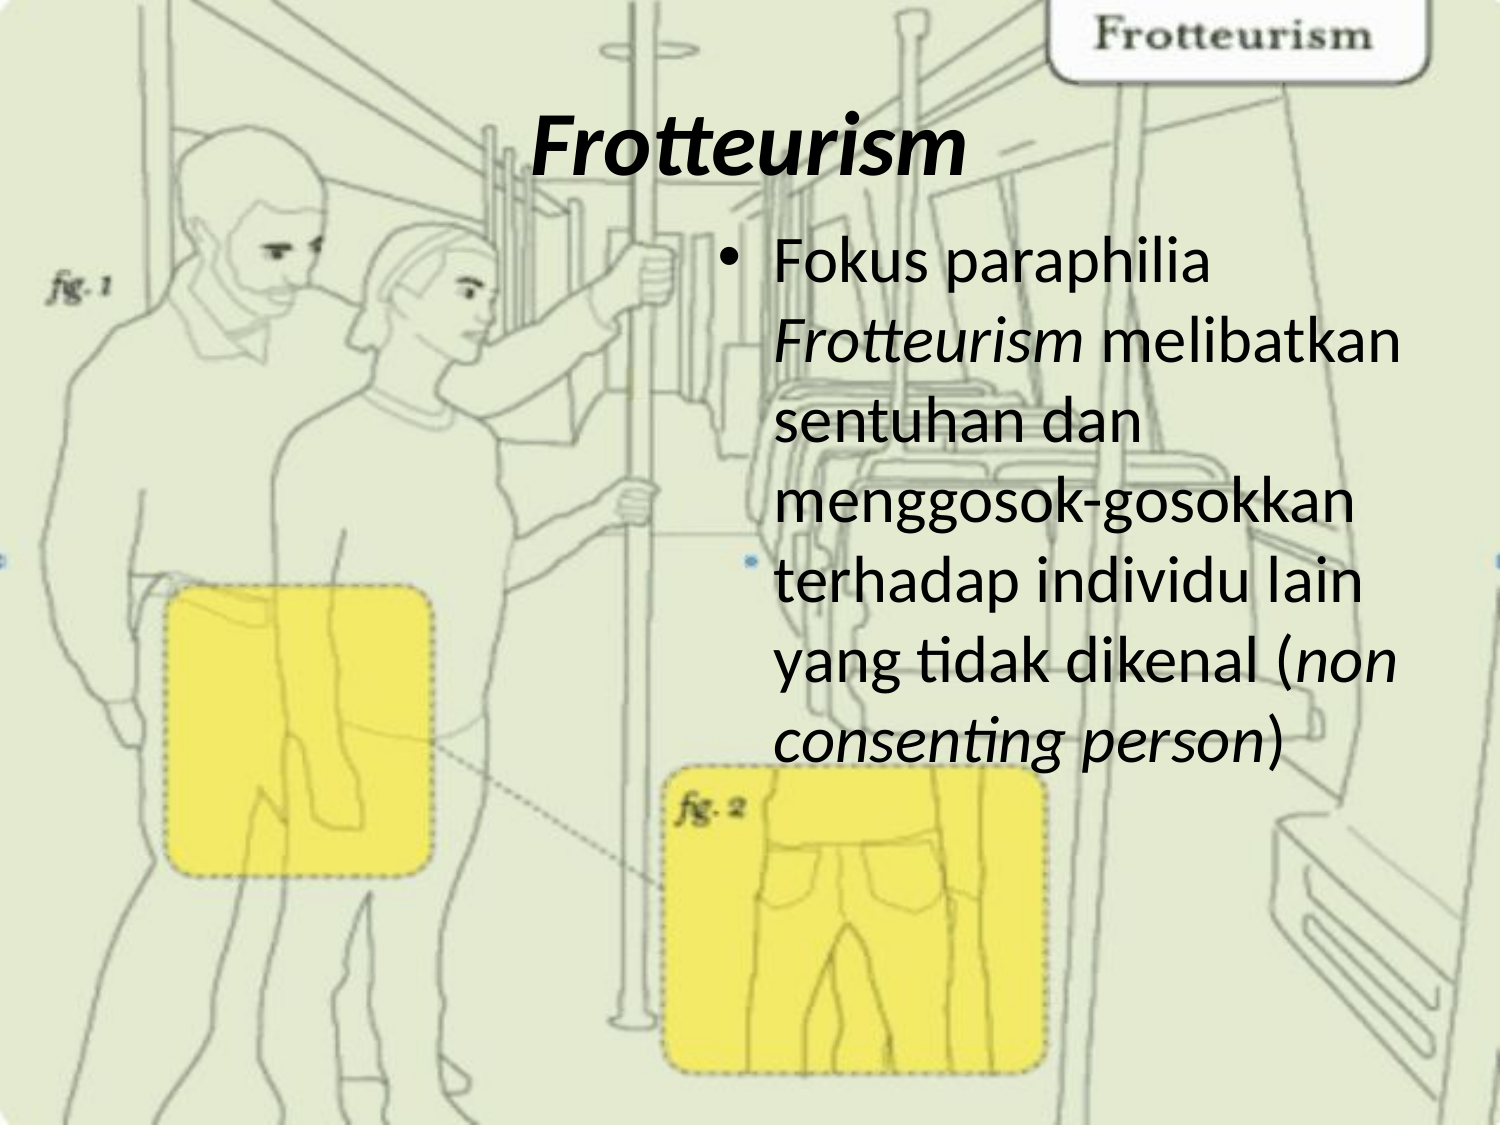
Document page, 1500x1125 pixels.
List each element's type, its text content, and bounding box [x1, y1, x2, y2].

list Fokus paraphilia Frotteurism melibatkan sentuhan dan menggosok-gosokkan terhadap individu lain yang tidak dikenal (non consenting person) [702, 208, 1425, 951]
title Frotteurism [75, 45, 1425, 233]
picture [0, 0, 1500, 1125]
